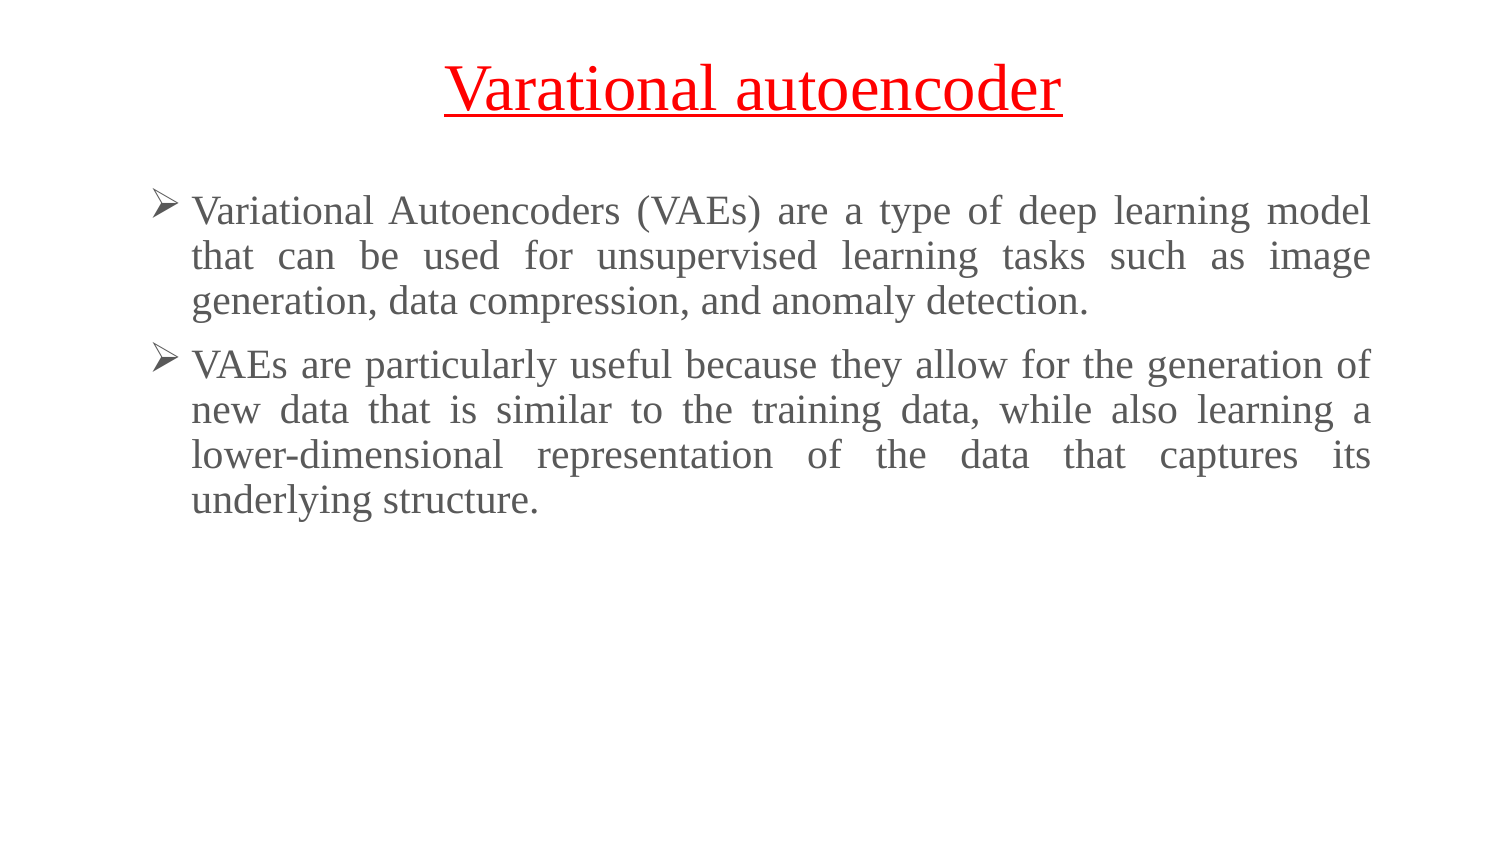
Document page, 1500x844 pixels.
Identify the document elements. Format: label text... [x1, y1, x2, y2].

title Varational autoencoder [135, 35, 1373, 130]
list Variational Autoencoders (VAEs) are a type of deep learning model that can be used for unsupervised learning tasks such as image generation, data compression, and anomaly detection. VAEs are particularly useful because they allow for the generation of new data that is similar to the training data, while also learning a lower-dimensional representation of the data that captures its underlying structure. [135, 182, 1373, 723]
